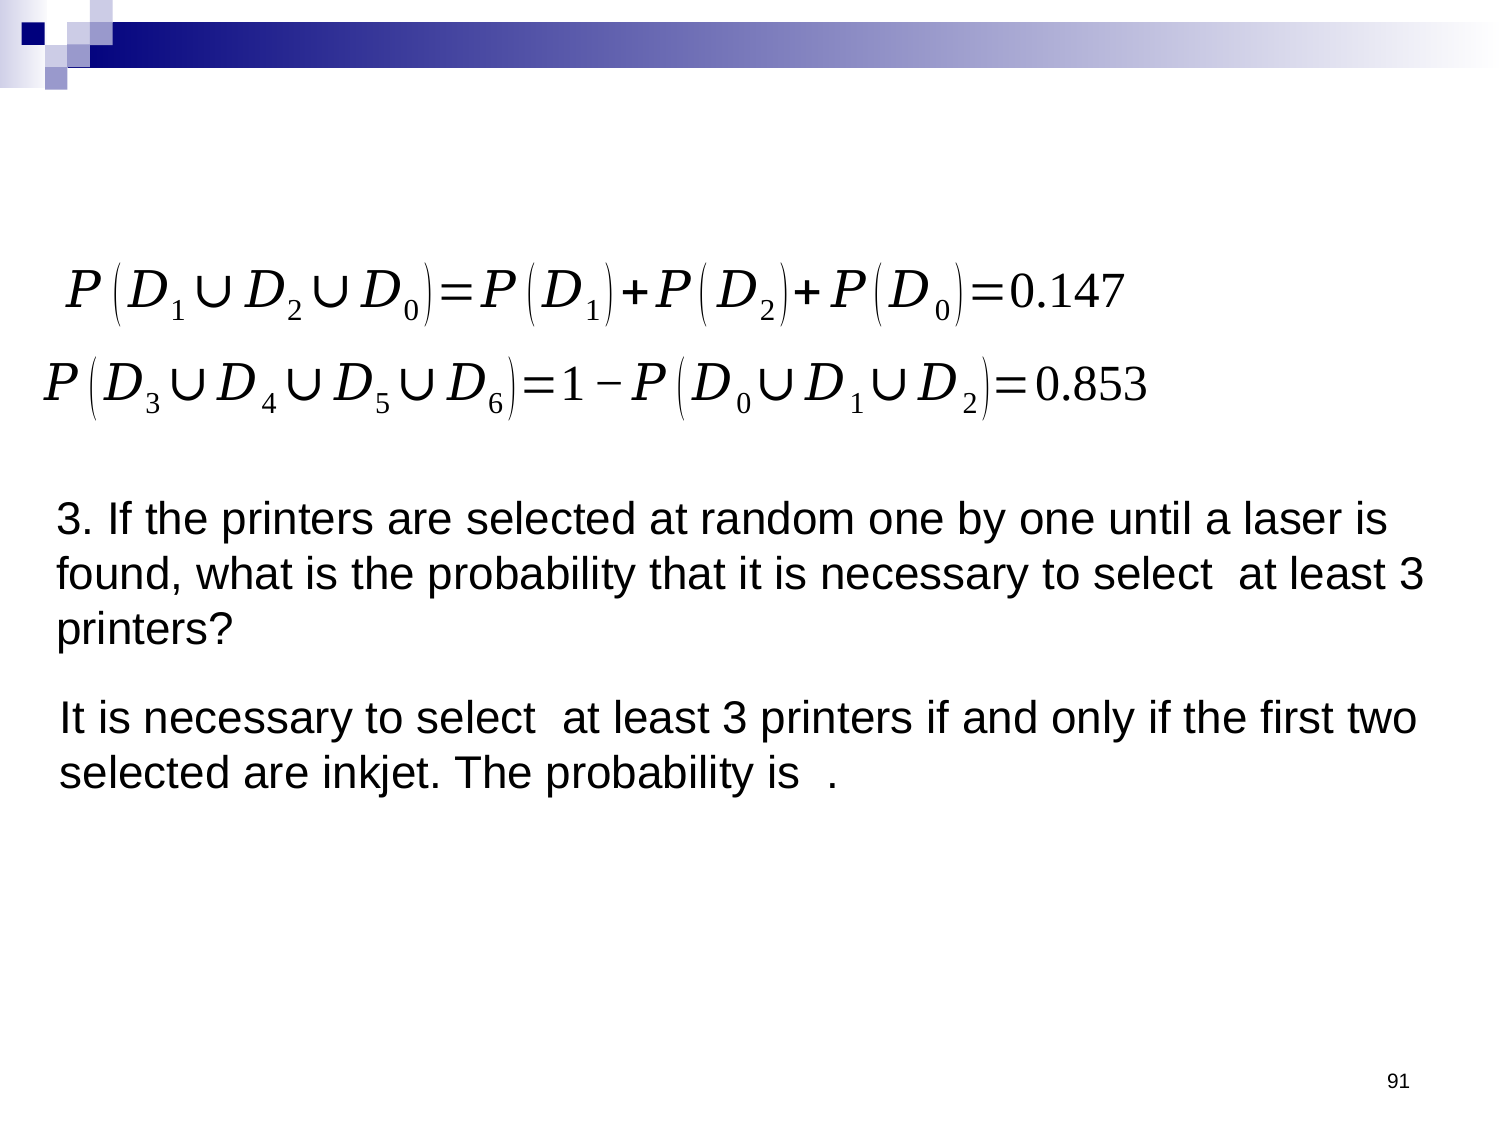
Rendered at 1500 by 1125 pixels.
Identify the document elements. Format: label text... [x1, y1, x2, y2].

slide_number 91 [1074, 1024, 1426, 1101]
text_box 3. If the printers are selected at random one by one until a laser is found, what is the probability that it is necessary to select at least 3 printers? [41, 481, 1449, 661]
